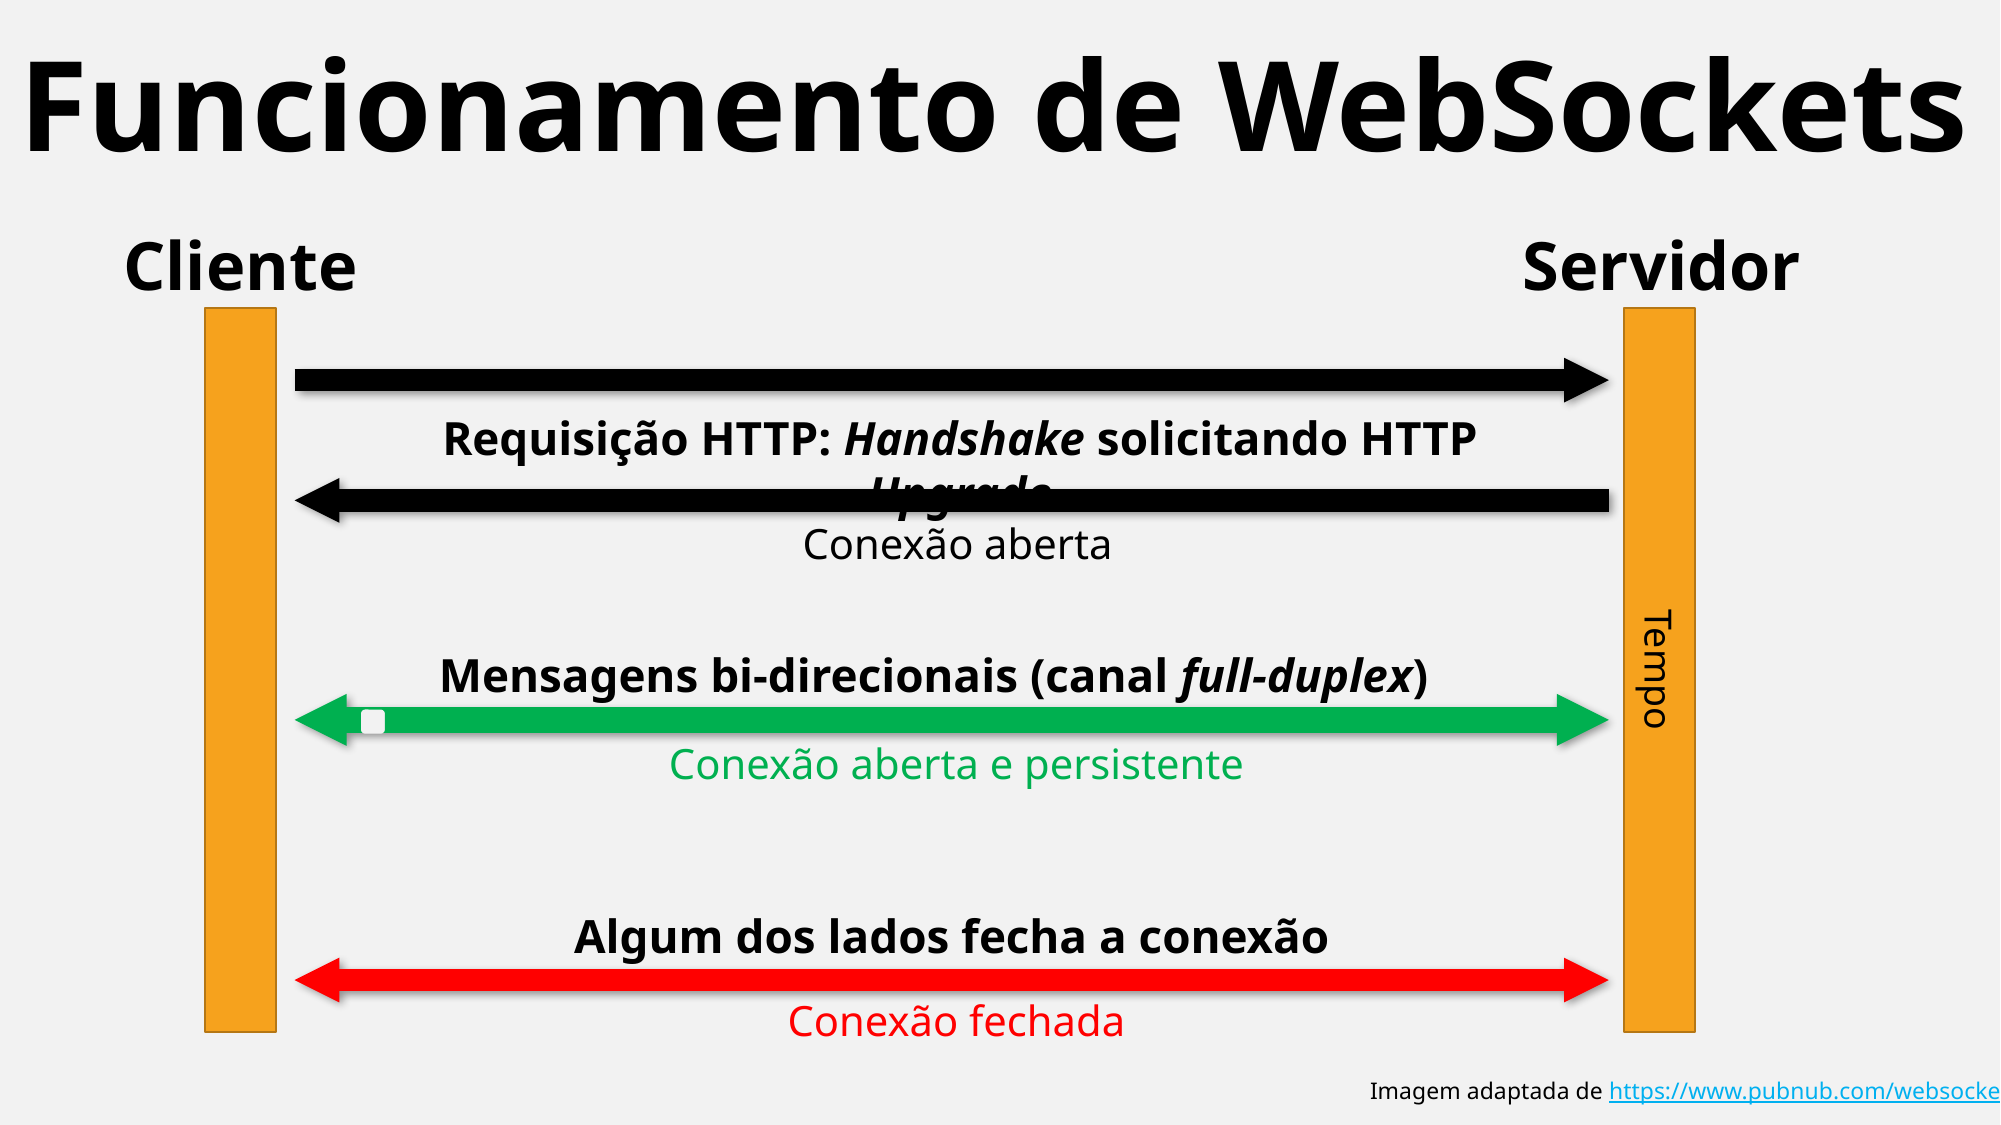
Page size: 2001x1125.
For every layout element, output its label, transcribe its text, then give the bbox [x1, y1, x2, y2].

text_box Imagem adaptada de https://www.pubnub.com/websockets/ [1355, 1069, 2000, 1116]
text_box Algum dos lados fecha a conexão [559, 900, 1345, 970]
text_box Servidor [1507, 216, 1817, 312]
text_box Funcionamento de WebSockets [0, 18, 1989, 184]
text_box Tempo [1623, 312, 1696, 1033]
text_box Requisição HTTP: Handshake solicitando HTTP Upgrade [333, 402, 1587, 487]
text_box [294, 639, 1609, 796]
text_box Requisição HTTP: Handshake solicitando HTTP Upgrade [345, 521, 787, 527]
text_box [204, 312, 277, 1033]
text_box Requisição HTTP: Handshake solicitando HTTP Upgrade [1128, 521, 1587, 527]
text_box Conexão fechada [772, 987, 1141, 1053]
text_box Cliente [108, 216, 373, 312]
text_box Conexão aberta [787, 510, 1128, 576]
